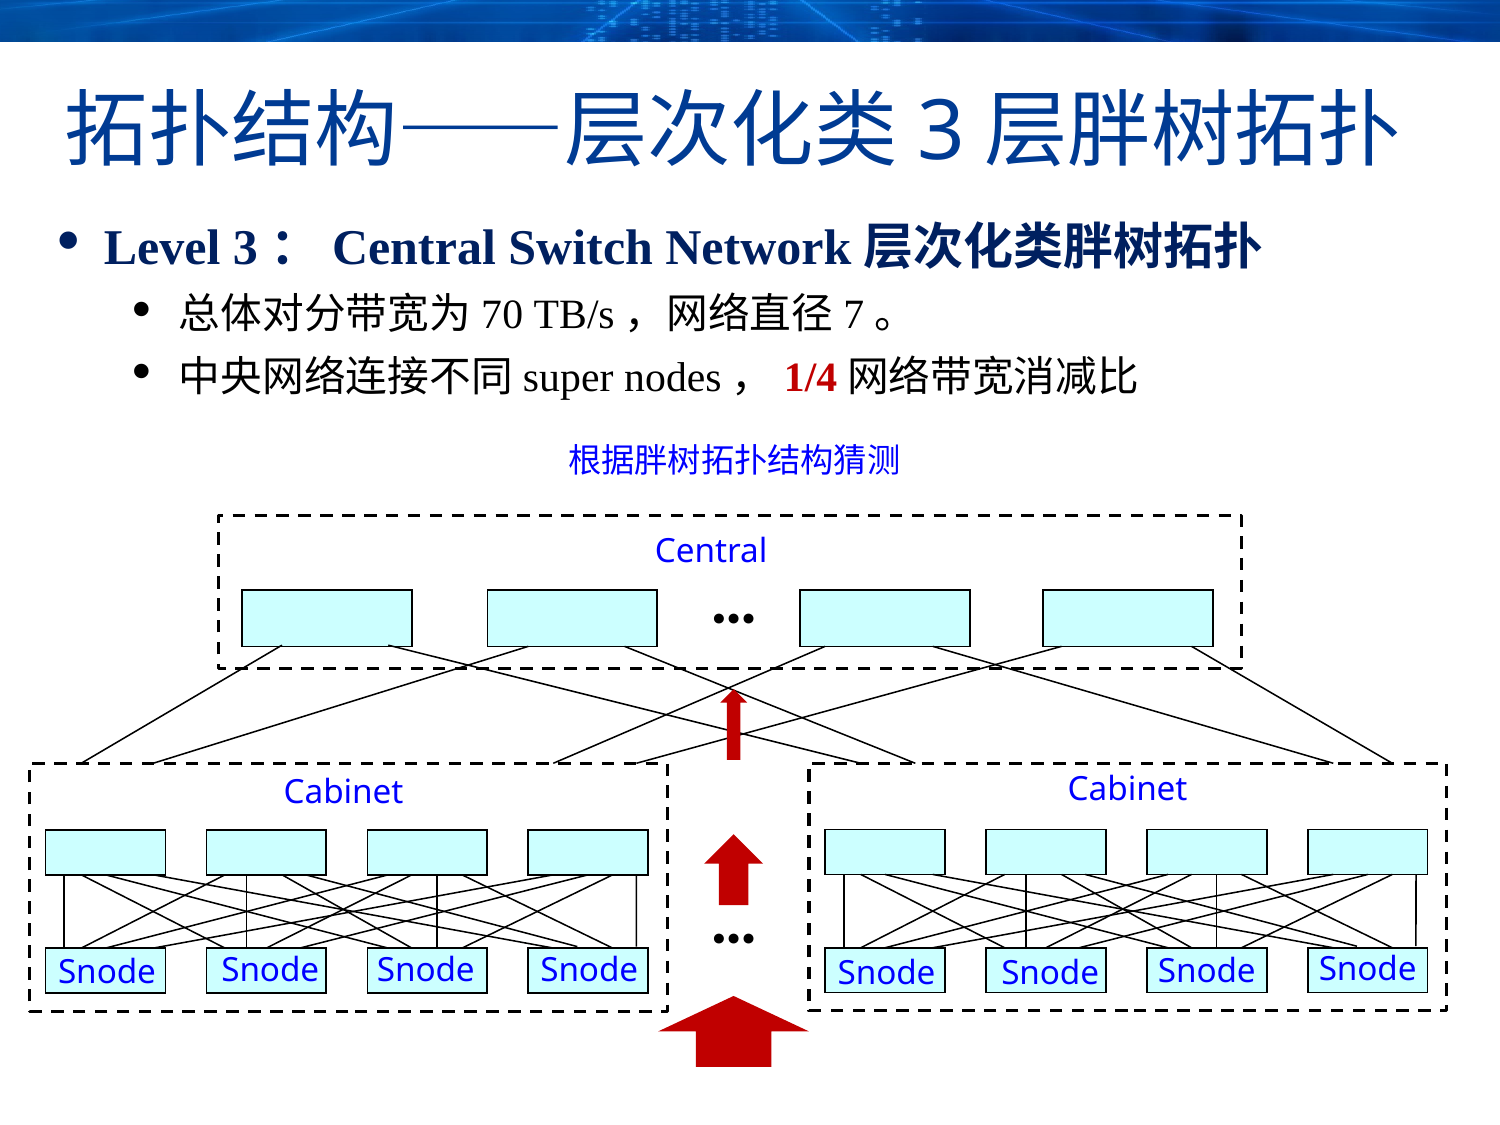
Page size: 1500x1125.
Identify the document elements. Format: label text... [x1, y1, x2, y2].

text_box [218, 515, 1242, 669]
picture [0, 0, 1500, 42]
text_box [29, 763, 668, 1012]
text_box Cabinet [1053, 759, 1203, 815]
text_box Cabinet [268, 763, 419, 818]
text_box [824, 829, 1428, 993]
text_box Level 3：Central Switch Network层次化类胖树拓扑 总体对分带宽为70 TB/s，网络直径7。 中央网络连接不同super nodes，1/4网络带宽消减比 [42, 207, 1471, 458]
text_box 根据胖树拓扑结构猜测 [553, 431, 916, 487]
text_box [658, 995, 809, 1067]
text_box … [695, 869, 774, 965]
text_box 拓扑结构——层次化类3层胖树拓扑 [64, 78, 1447, 177]
text_box [720, 689, 748, 760]
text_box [45, 829, 649, 994]
text_box [704, 834, 764, 906]
text_box Central [640, 521, 783, 577]
text_box [809, 763, 1447, 1011]
